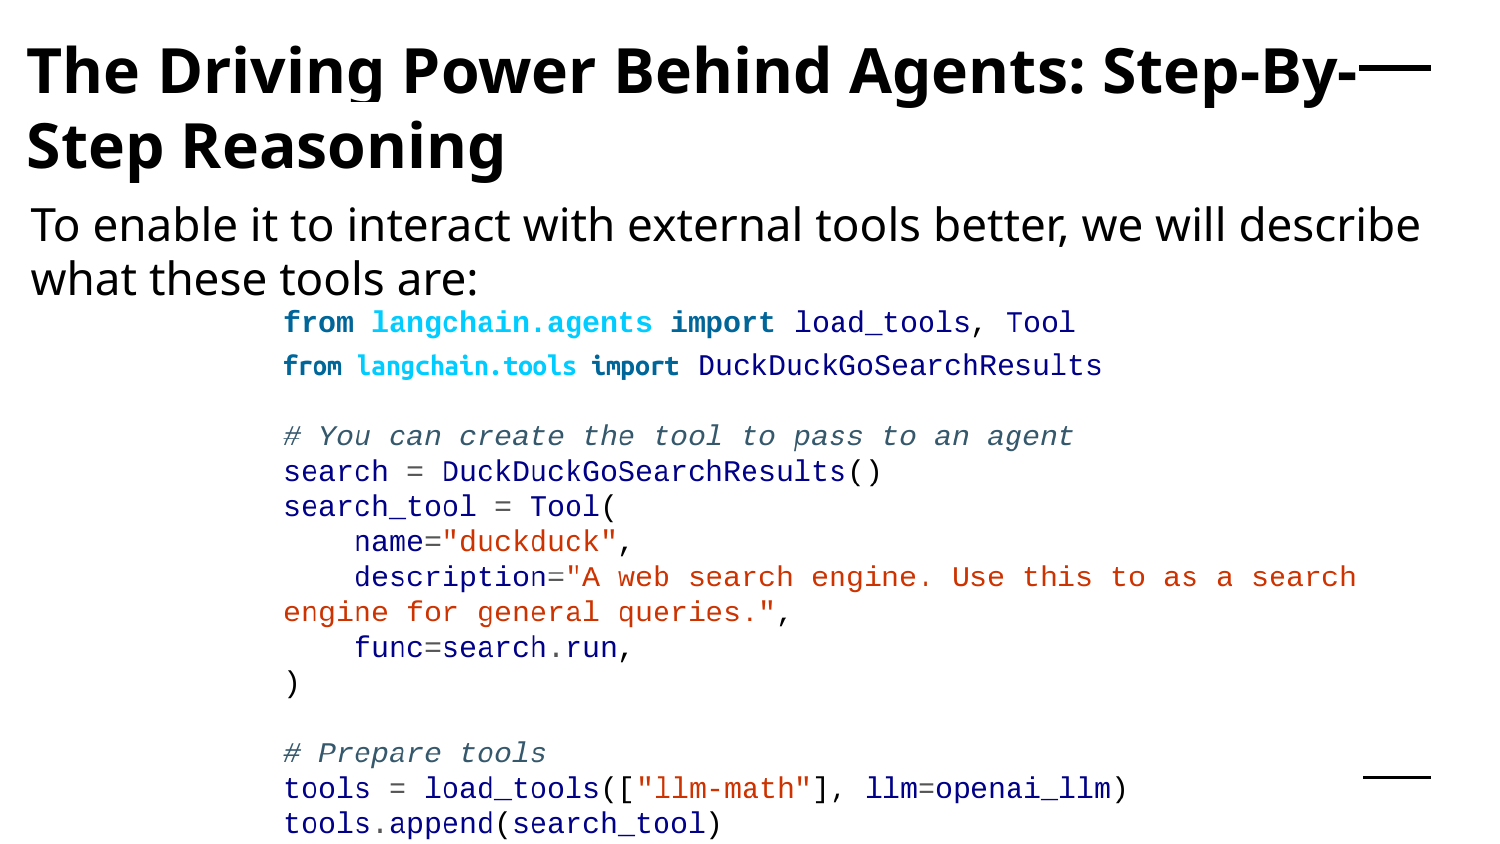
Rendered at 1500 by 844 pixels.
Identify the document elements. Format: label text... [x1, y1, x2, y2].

picture [271, 304, 1364, 844]
title The Driving Power Behind Agents: Step-By-Step Reasoning [11, 16, 1500, 181]
text_box To enable it to interact with external tools better, we will describe what these tools are: [15, 180, 1485, 837]
